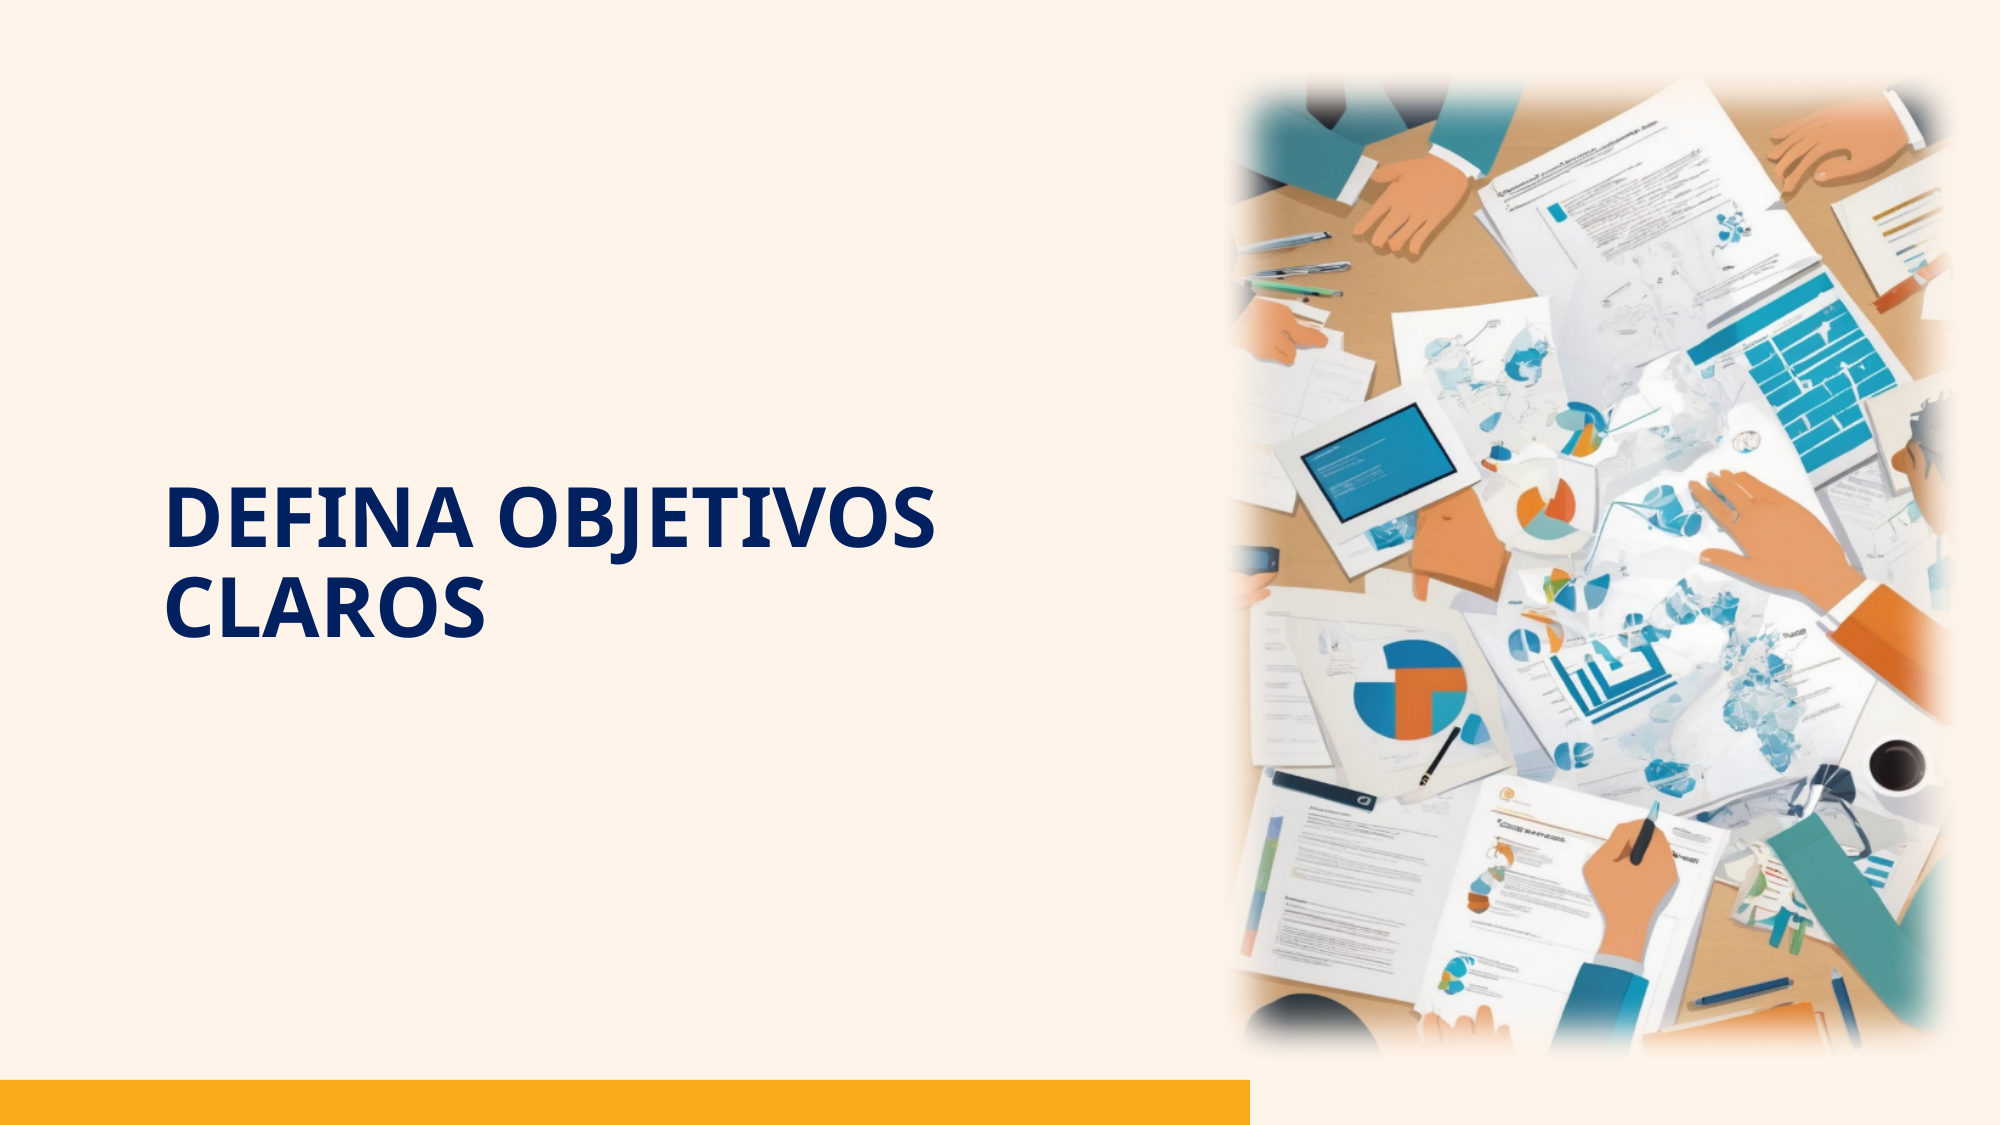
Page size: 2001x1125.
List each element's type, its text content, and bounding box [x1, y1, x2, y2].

title Defina Objetivos Claros [147, 68, 1110, 663]
picture [1220, 68, 1962, 1063]
